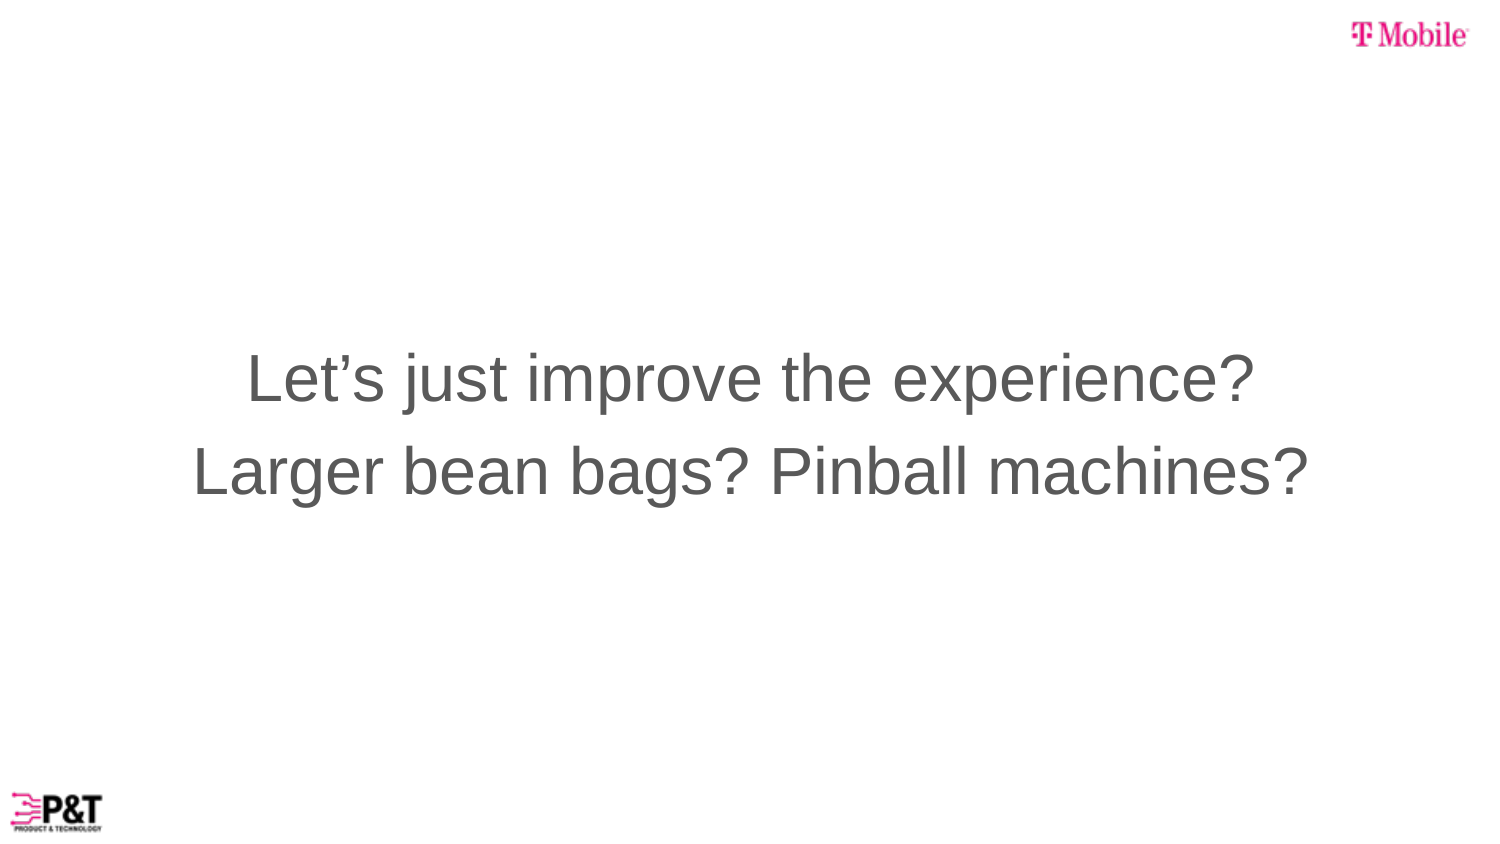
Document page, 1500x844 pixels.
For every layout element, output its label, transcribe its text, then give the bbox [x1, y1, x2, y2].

picture [6, 787, 109, 839]
list Let’s just improve the experience? Larger bean bags? Pinball machines? [35, 45, 1467, 798]
picture [1350, 19, 1472, 50]
